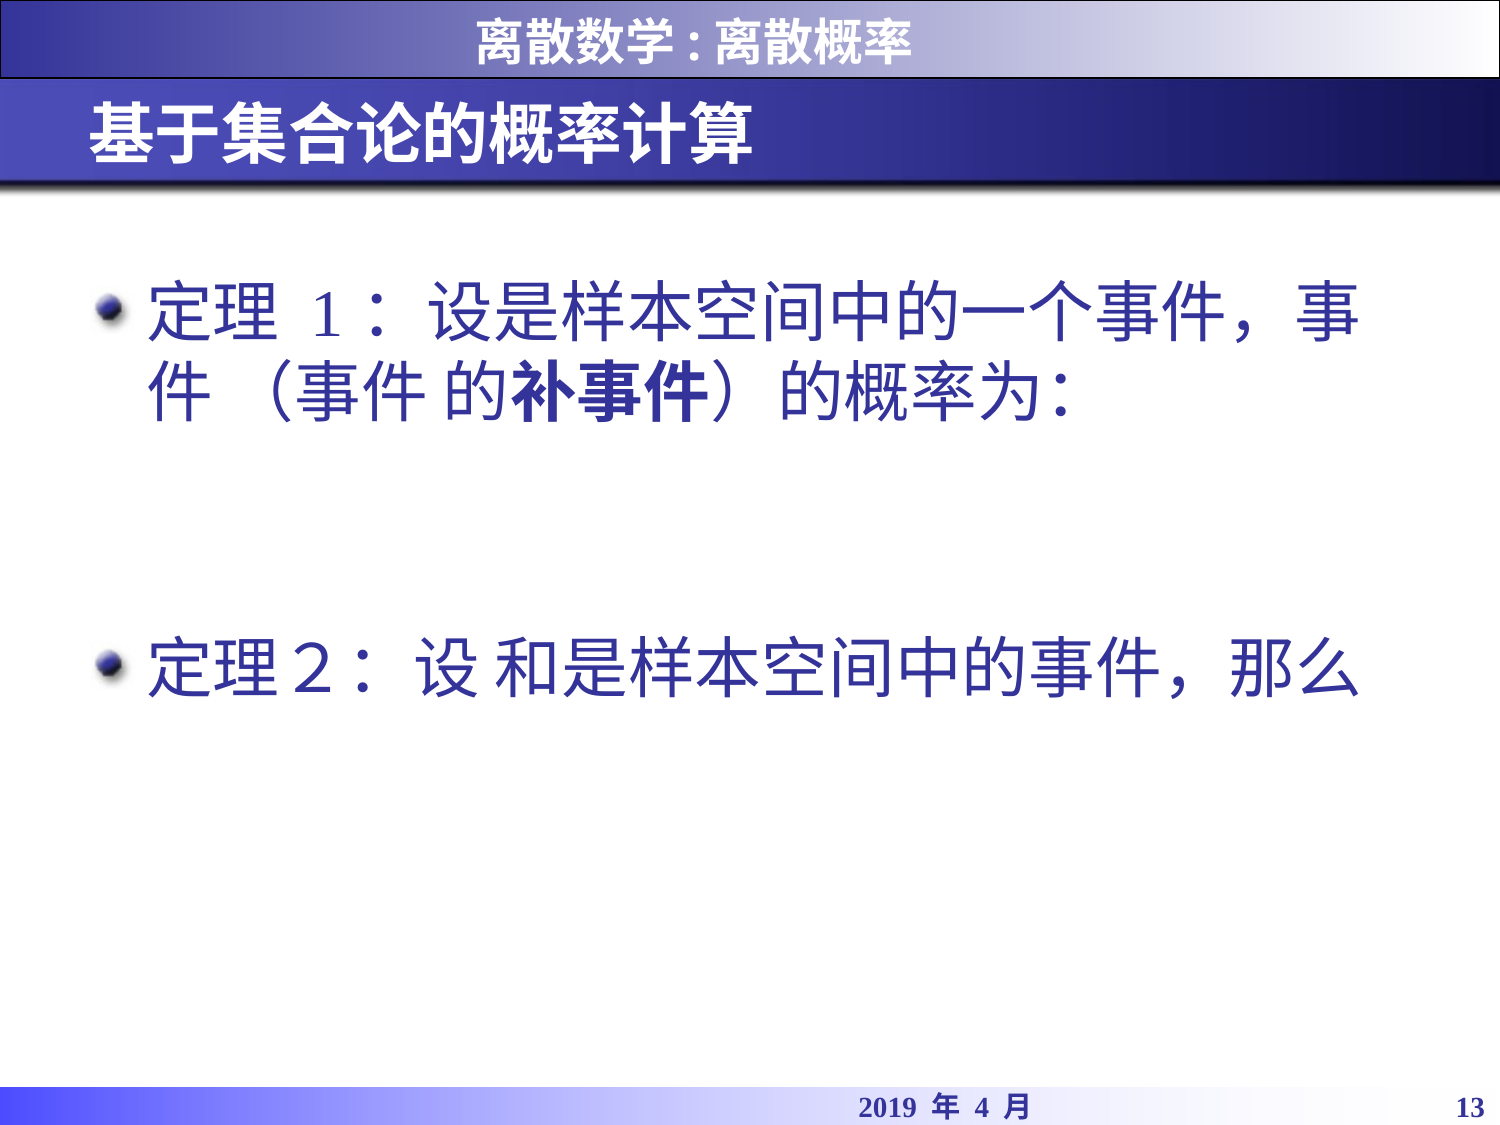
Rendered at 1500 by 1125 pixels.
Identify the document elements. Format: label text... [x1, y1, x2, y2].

title 基于集合论的概率计算 [73, 90, 1424, 173]
picture [90, 286, 137, 334]
picture [90, 642, 137, 690]
picture [0, 79, 1500, 197]
